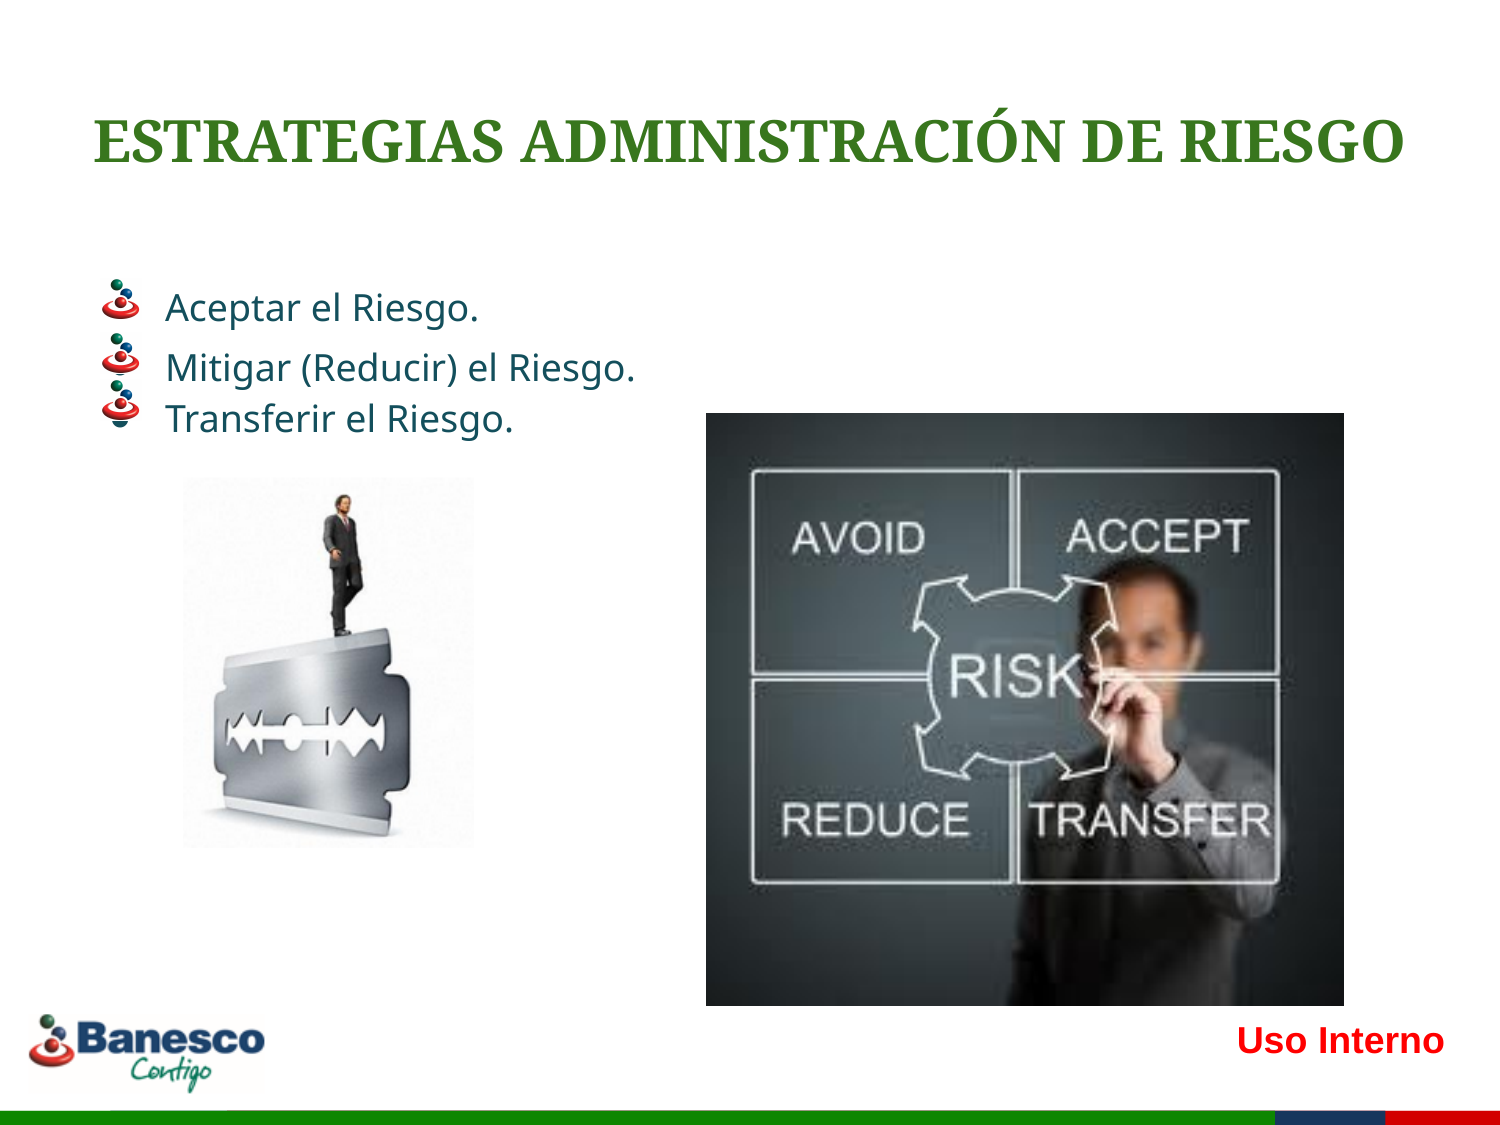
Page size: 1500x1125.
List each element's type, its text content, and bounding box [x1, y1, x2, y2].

picture [706, 413, 1344, 1007]
picture [182, 467, 474, 848]
picture [100, 379, 143, 421]
list Aceptar el Riesgo. Mitigar (Reducir) el Riesgo. Transferir el Riesgo. [75, 262, 1425, 1078]
picture [9, 983, 275, 1103]
picture [100, 332, 143, 374]
title Estrategias Administración de Riesgo [75, 45, 1425, 233]
picture [100, 278, 143, 321]
text_box Uso Interno [1192, 986, 1461, 1108]
